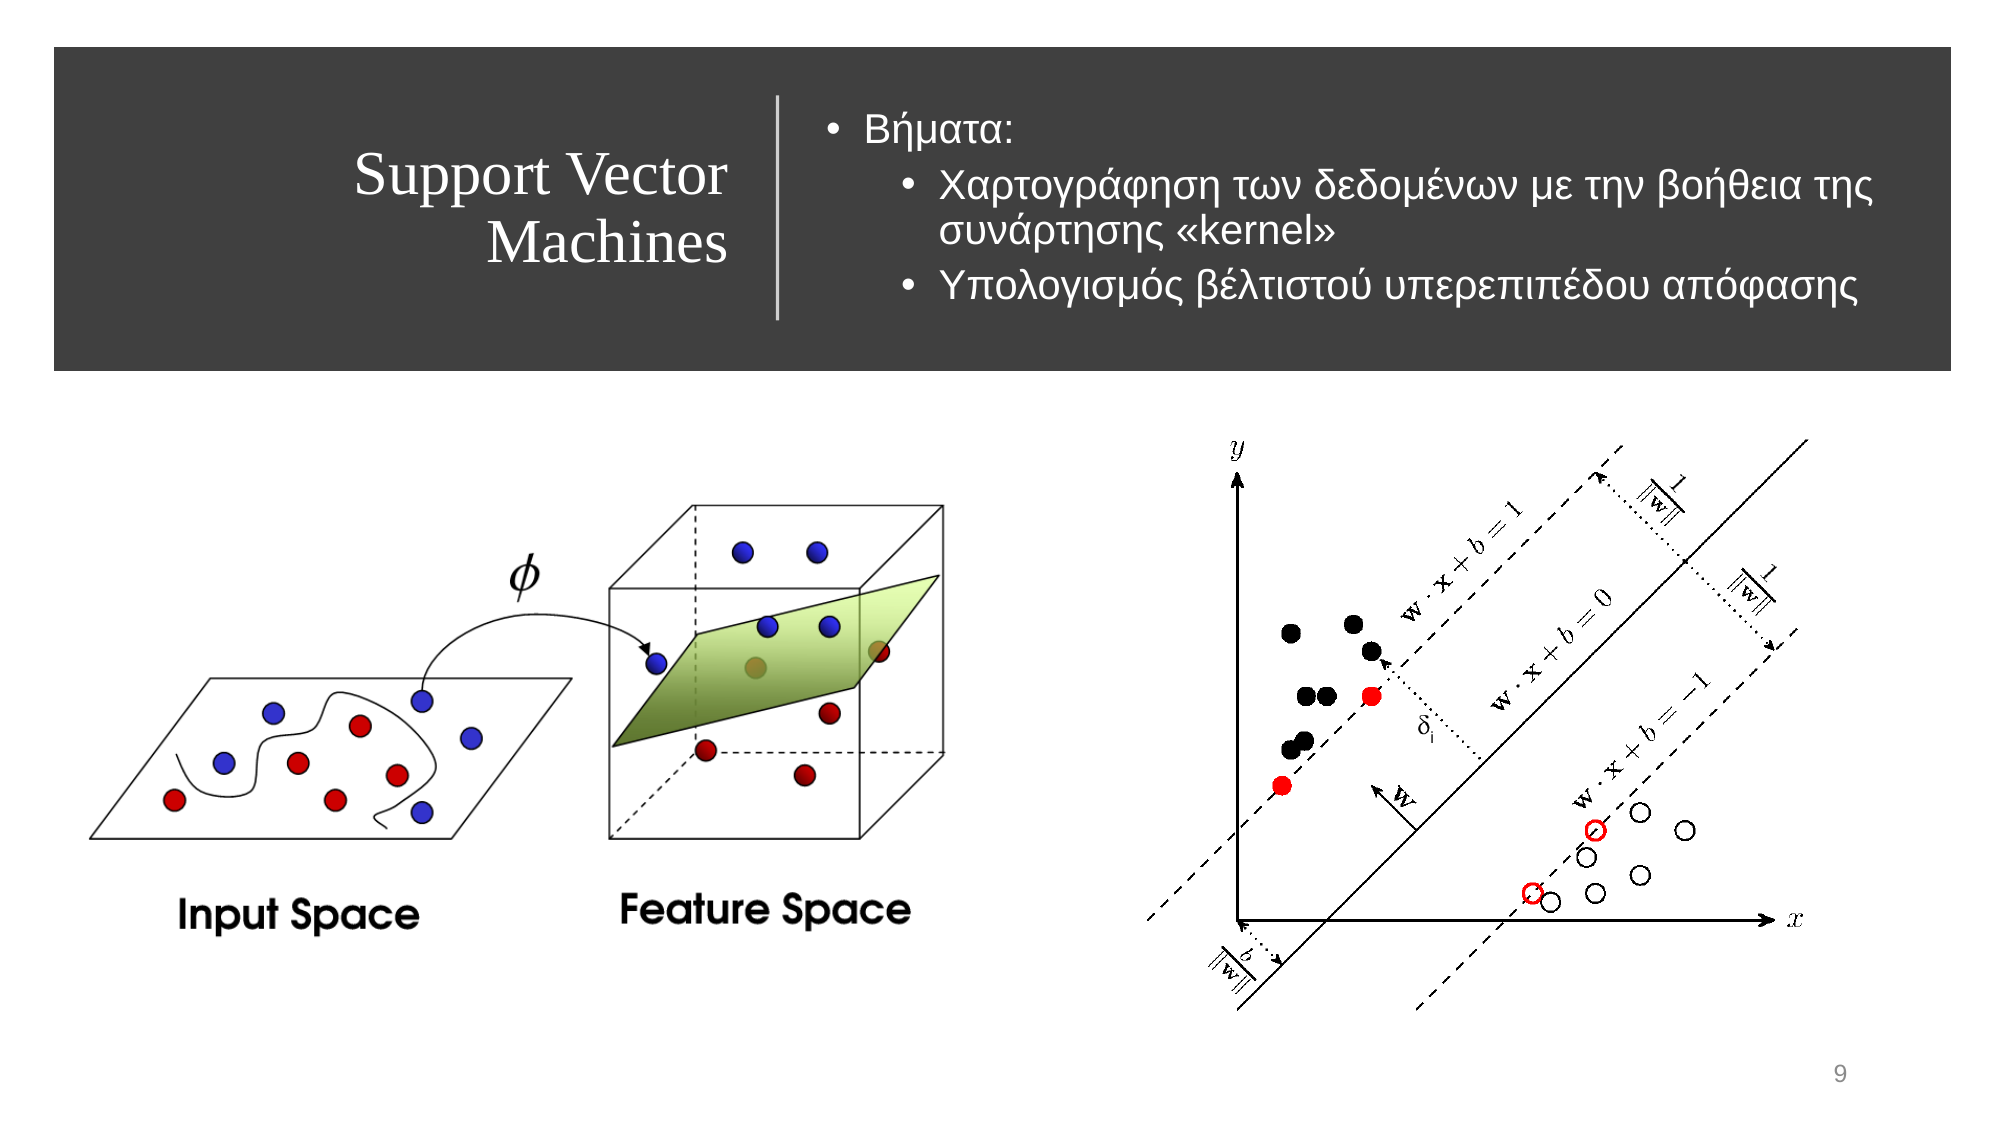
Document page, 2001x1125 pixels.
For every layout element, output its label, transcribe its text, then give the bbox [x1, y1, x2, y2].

title Support Vector Machines [106, 83, 744, 334]
list Βήματα: Χαρτογράφηση των δεδομένων με την βοήθεια της συνάρτησης «kernel» Υπολογισμός βέλτιστού υπερεπιπέδου απόφασης [811, 83, 1896, 334]
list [1131, 414, 1830, 1030]
slide_number 9 [1412, 1042, 1863, 1103]
picture [64, 466, 977, 977]
text_box [63, 57, 1942, 361]
